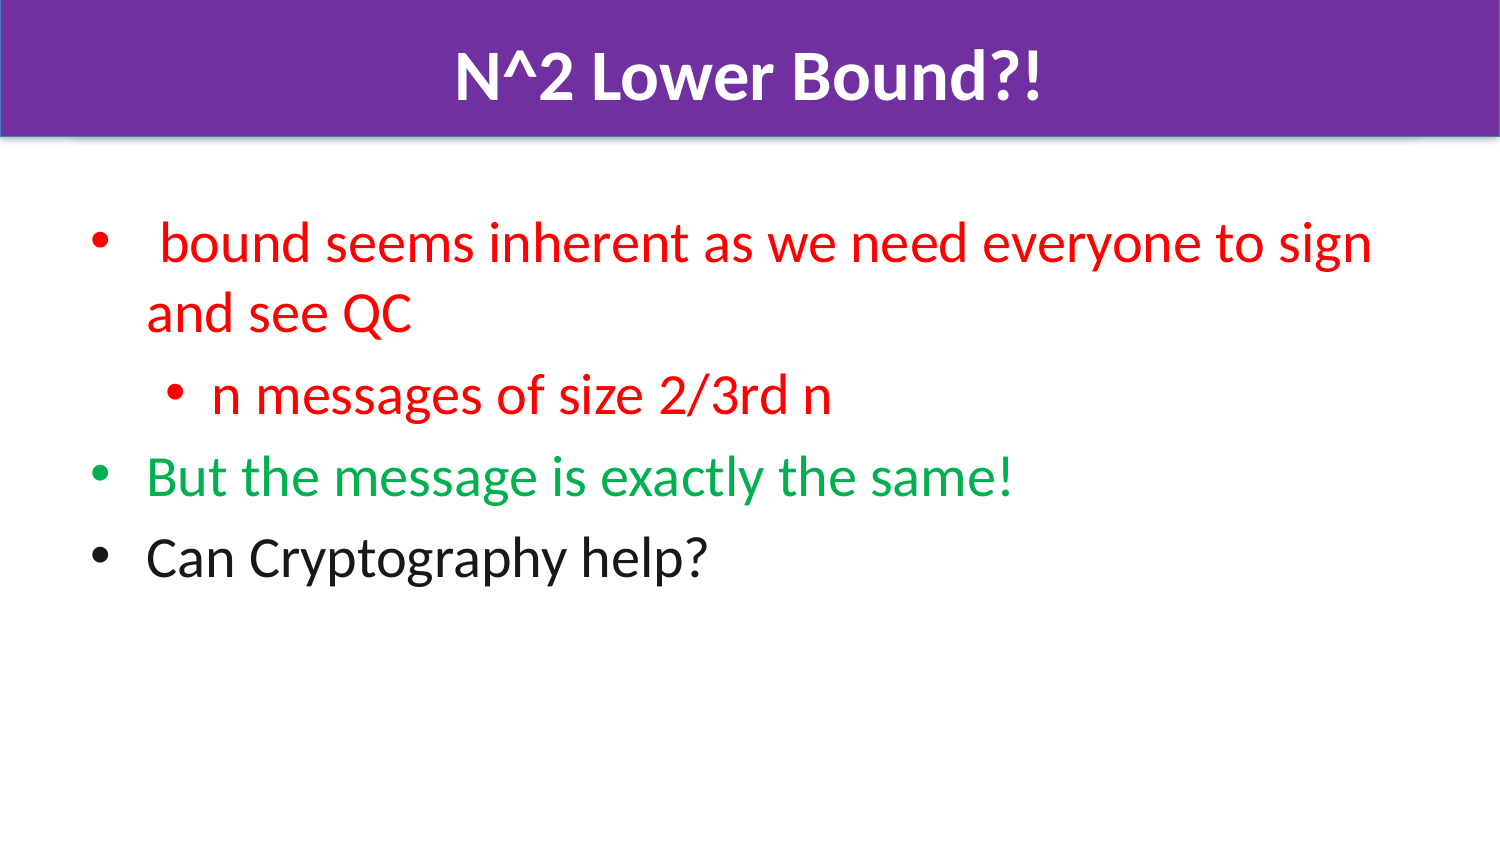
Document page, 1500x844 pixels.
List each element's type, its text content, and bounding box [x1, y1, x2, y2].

title N^2 Lower Bound?! [75, 20, 1425, 123]
